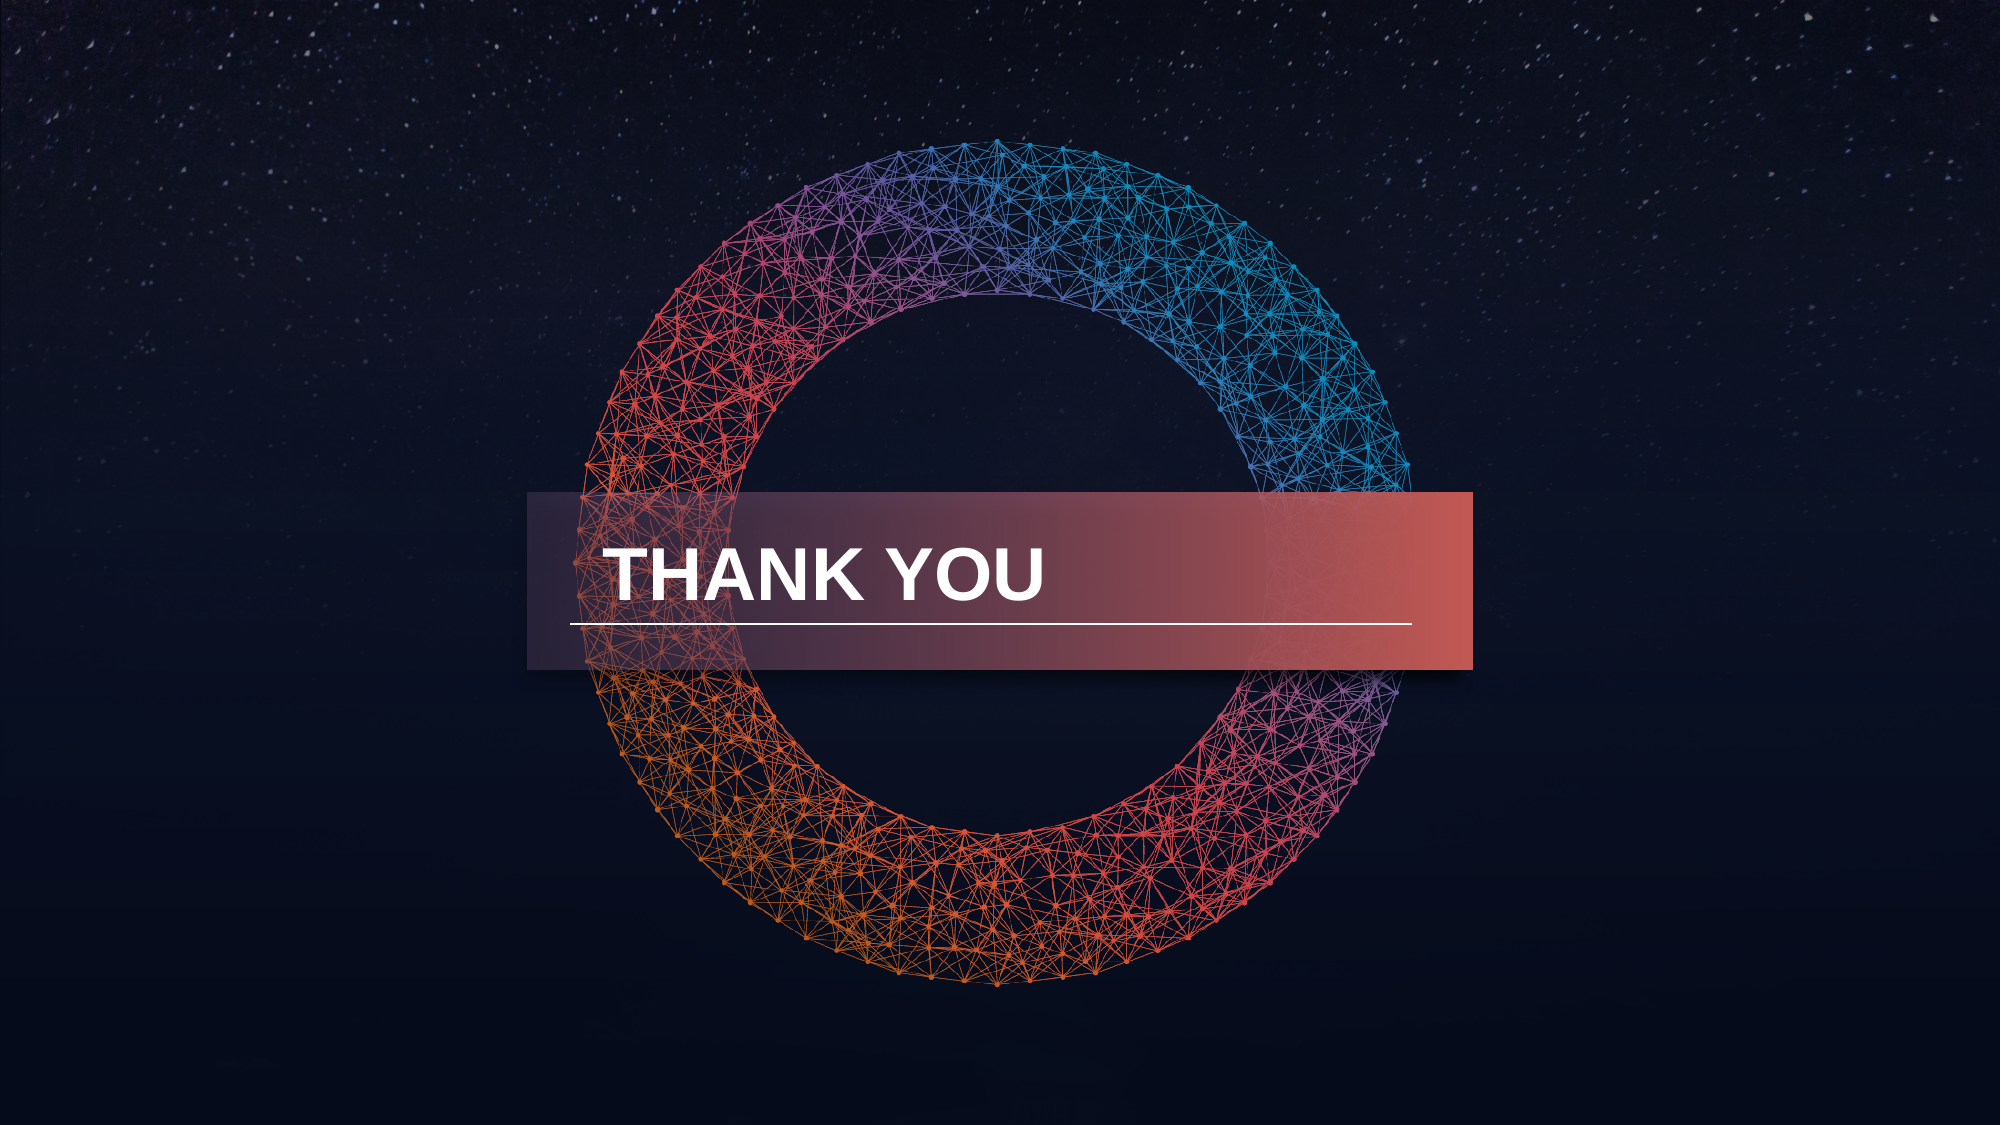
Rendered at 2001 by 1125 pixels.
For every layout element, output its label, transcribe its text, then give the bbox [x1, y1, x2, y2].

picture [0, 0, 2000, 1125]
text_box [527, 492, 1473, 670]
text_box THANK YOU [588, 517, 1412, 623]
